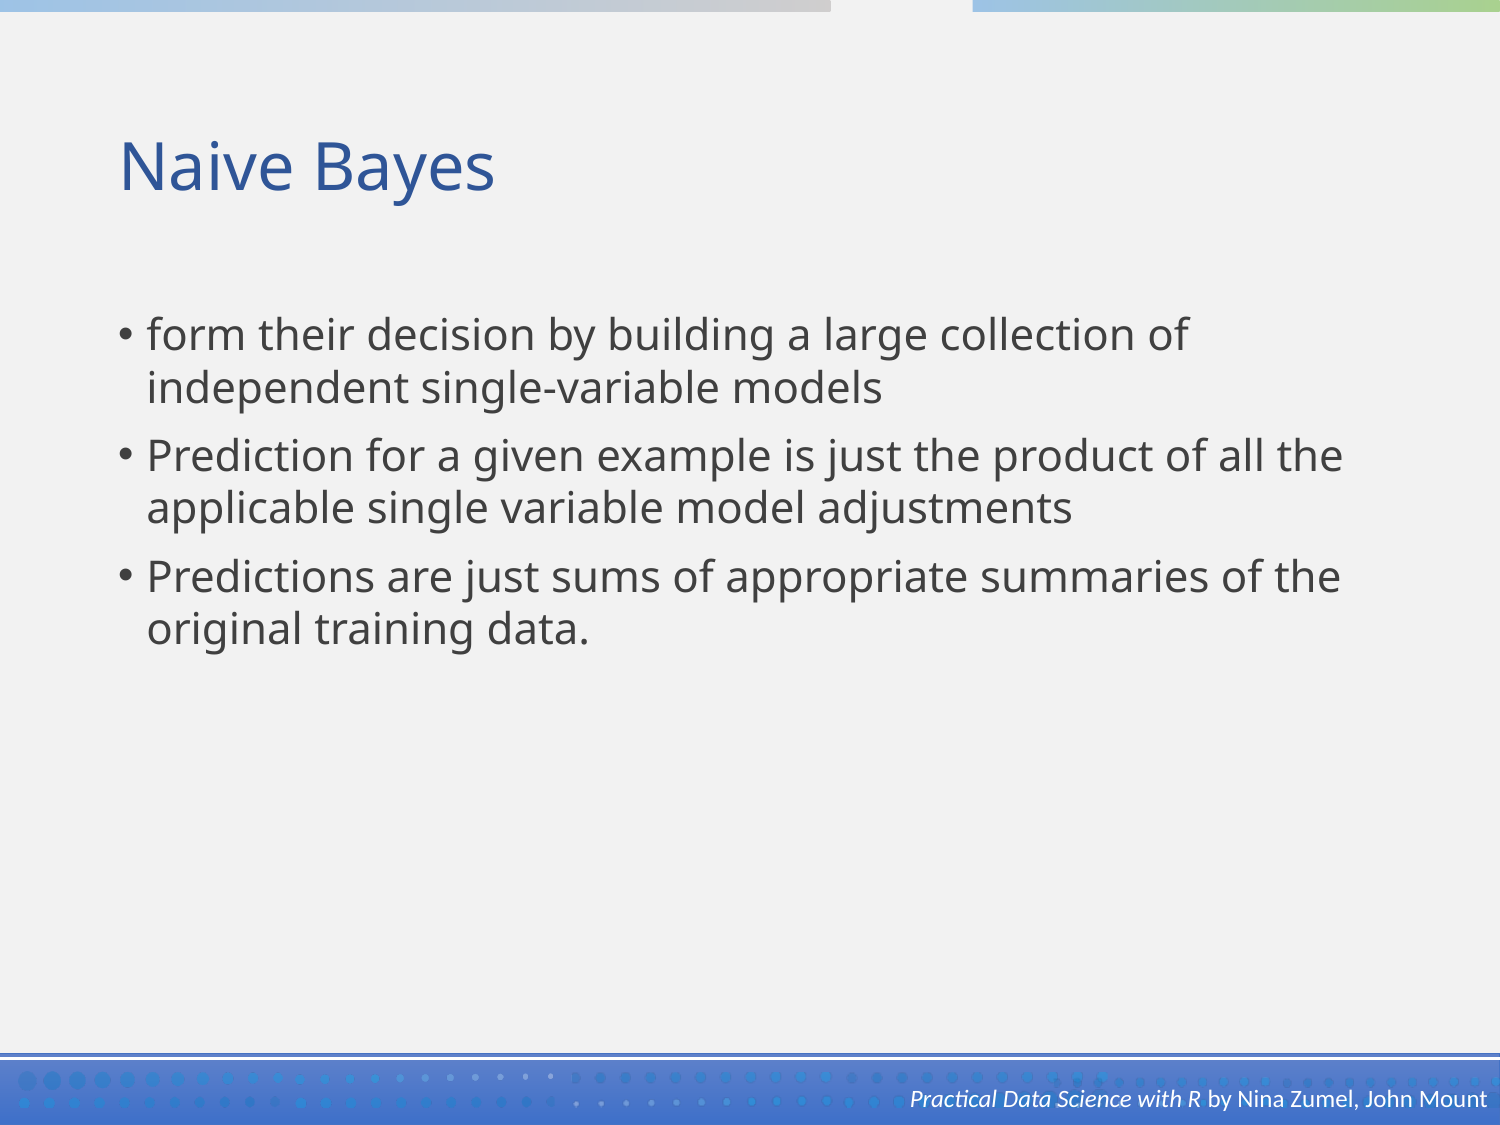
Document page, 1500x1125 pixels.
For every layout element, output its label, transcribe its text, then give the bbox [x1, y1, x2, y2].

list form their decision by building a large collection of independent single-variable models Prediction for a given example is just the product of all the applicable single variable model adjustments Predictions are just sums of appropriate summaries of the original training data. [103, 299, 1397, 1014]
text_box Practical Data Science with R by Nina Zumel, John Mount [894, 1074, 1500, 1120]
title Naive Bayes [103, 59, 1397, 278]
